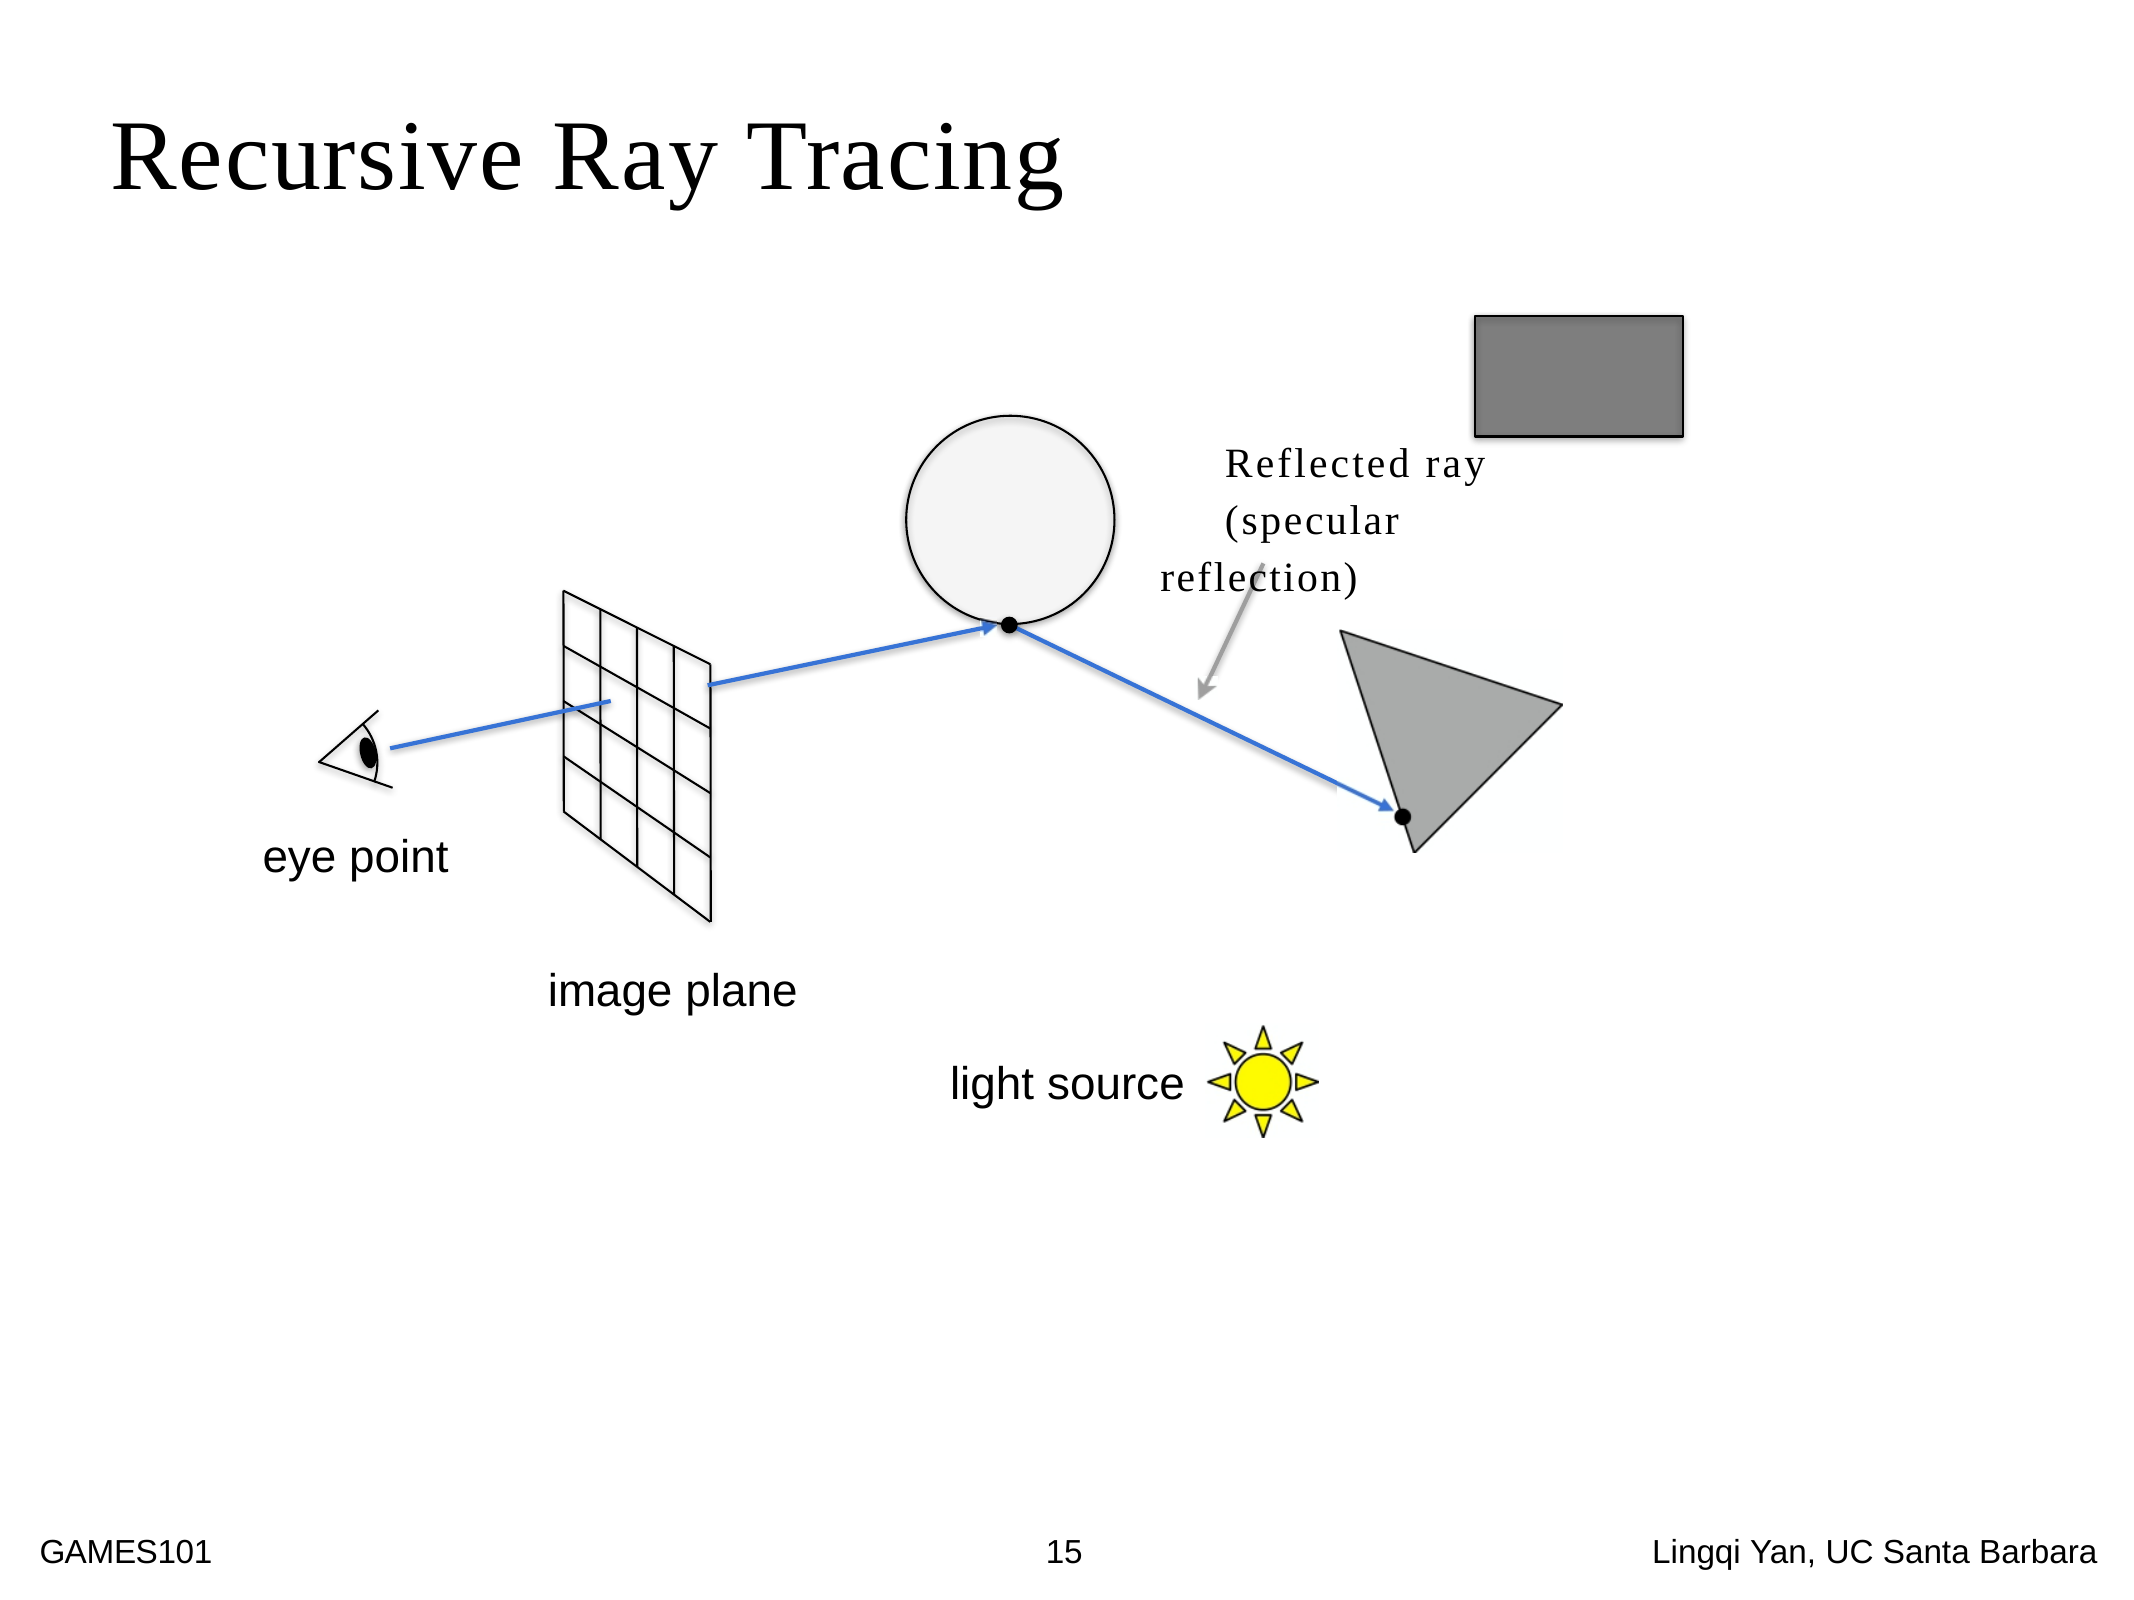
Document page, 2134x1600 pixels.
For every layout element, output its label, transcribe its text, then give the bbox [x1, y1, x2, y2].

text_box [598, 677, 603, 700]
text_box [318, 708, 380, 760]
text_box [598, 619, 603, 663]
text_box [561, 766, 566, 811]
text_box [562, 754, 712, 860]
text_box [562, 809, 712, 924]
text_box [357, 735, 379, 771]
text_box GAMES101 15 Lingqi Yan, UC Santa Barbara [39, 1528, 2118, 1570]
text_box Recursive Ray Tracing [110, 72, 1091, 210]
text_box light source [949, 1053, 1199, 1109]
text_box [671, 843, 677, 890]
text_box [561, 721, 566, 756]
text_box [634, 637, 640, 684]
text_box [671, 780, 677, 829]
text_box [598, 792, 603, 835]
text_box [707, 627, 974, 688]
text_box [598, 713, 603, 721]
text_box [671, 718, 677, 767]
text_box [708, 735, 713, 790]
text_box [1001, 615, 1019, 635]
text_box image plane [547, 960, 819, 1016]
picture [979, 617, 997, 637]
text_box [561, 656, 566, 701]
text_box [671, 656, 676, 704]
text_box [1023, 629, 1332, 783]
text_box [598, 734, 603, 778]
text_box [562, 699, 574, 706]
picture [1204, 1023, 1319, 1138]
text_box [904, 413, 1117, 626]
text_box [1209, 600, 1249, 674]
text_box [634, 697, 640, 744]
text_box [367, 730, 374, 736]
text_box [317, 759, 394, 790]
text_box eye point [262, 826, 470, 882]
text_box [1473, 314, 1685, 439]
text_box [584, 715, 712, 795]
text_box [708, 671, 713, 681]
text_box [562, 644, 712, 731]
text_box [635, 818, 640, 862]
text_box [708, 865, 713, 917]
picture [1337, 629, 1563, 853]
text_box [635, 758, 640, 804]
text_box [708, 694, 713, 725]
text_box [708, 800, 713, 855]
text_box [389, 698, 612, 751]
text_box [561, 600, 566, 645]
text_box Reflected ray (specular reflection) [1160, 429, 1553, 600]
text_box [562, 588, 712, 667]
picture [1194, 675, 1218, 701]
